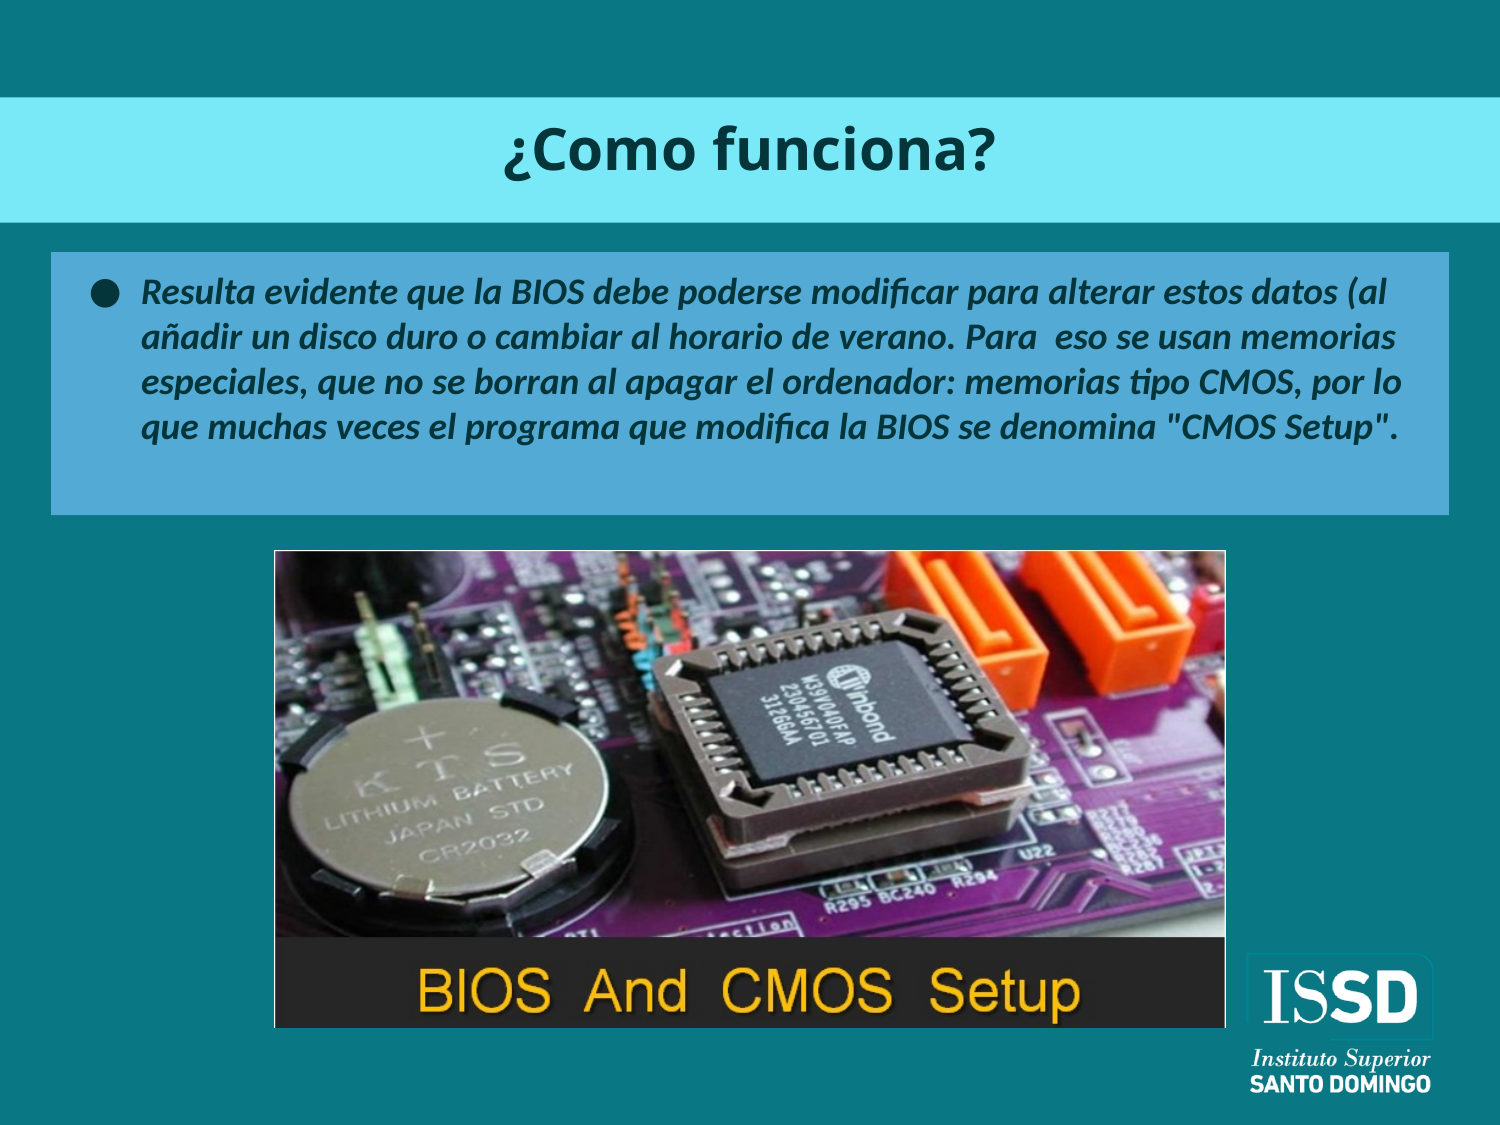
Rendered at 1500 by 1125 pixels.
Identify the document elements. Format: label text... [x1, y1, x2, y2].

list Resulta evidente que la BIOS debe poderse modificar para alterar estos datos (al añadir un disco duro o cambiar al horario de verano. Para eso se usan memorias especiales, que no se borran al apagar el ordenador: memorias tipo CMOS, por lo que muchas veces el programa que modifica la BIOS se denomina "CMOS Setup". [51, 252, 1449, 516]
picture [273, 549, 1227, 1028]
title ¿Como funciona? [0, 97, 1500, 223]
picture [1245, 952, 1434, 1093]
